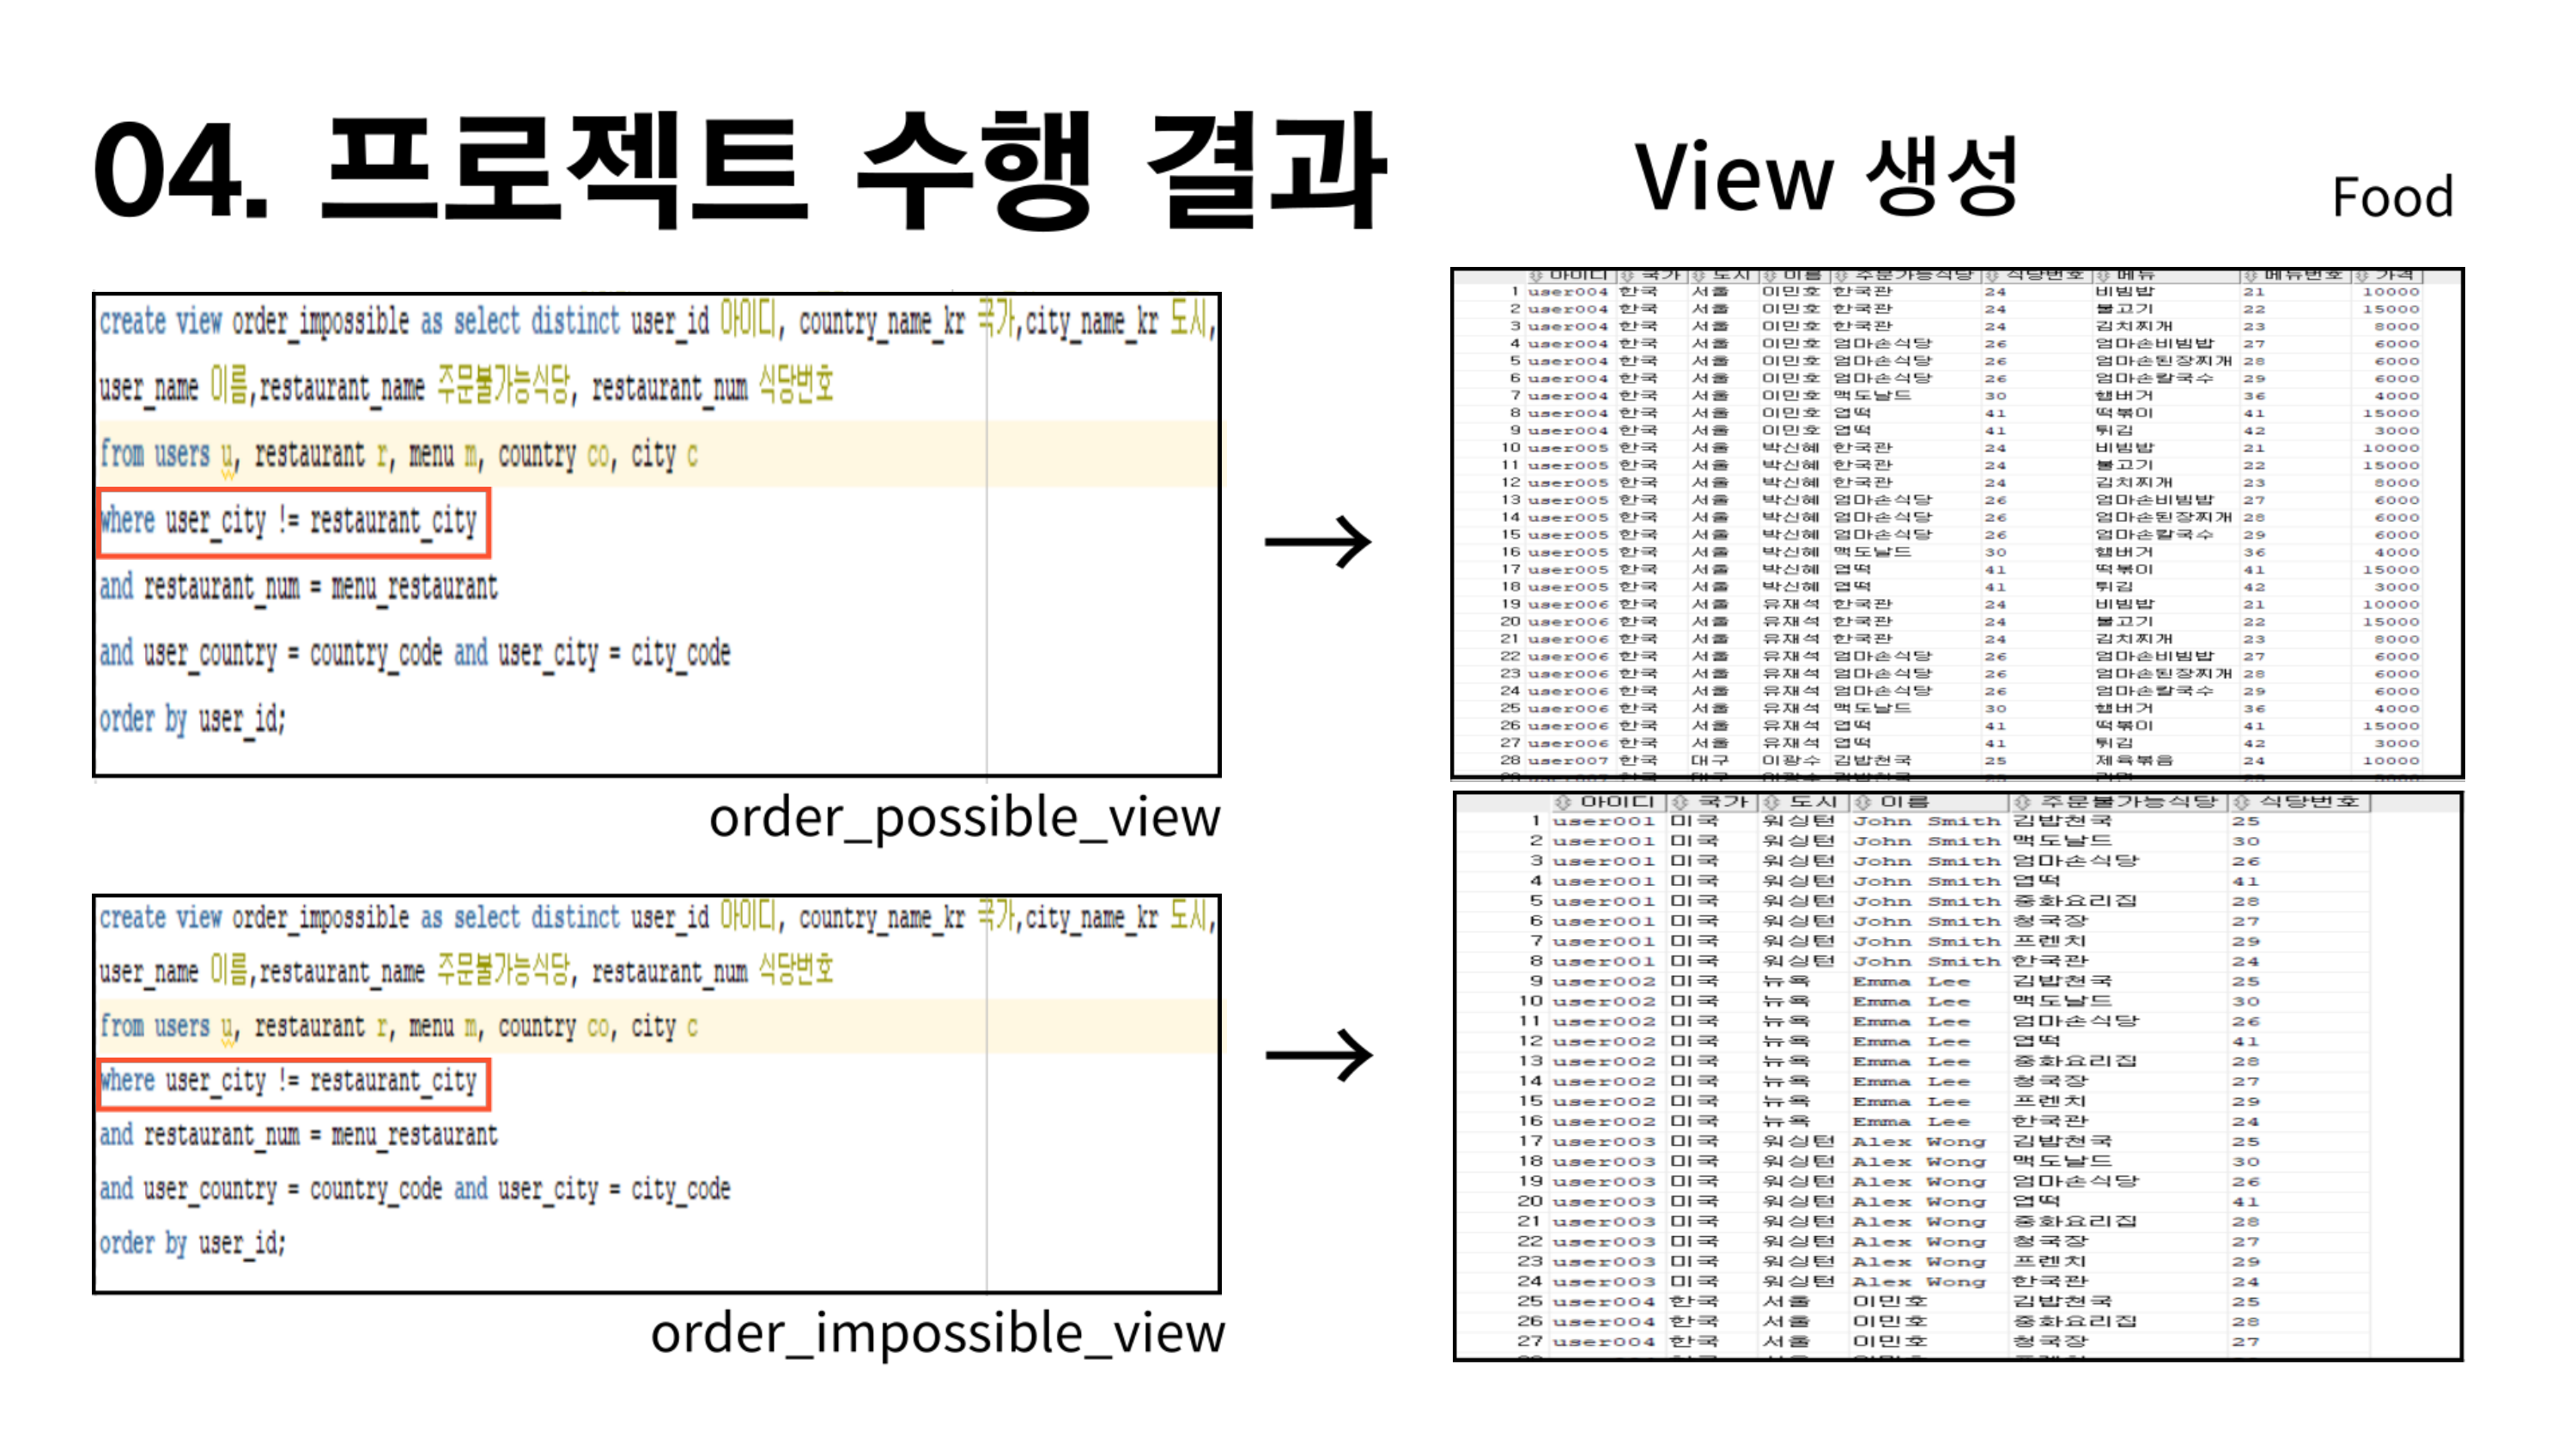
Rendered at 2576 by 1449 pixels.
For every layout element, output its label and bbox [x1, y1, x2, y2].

text_box [1449, 266, 2465, 779]
text_box [96, 487, 494, 561]
picture [576, 771, 1249, 872]
picture [1483, 96, 2063, 257]
text_box [1223, 292, 1227, 785]
picture [71, 57, 1455, 294]
picture [2323, 151, 2485, 240]
text_box [91, 894, 1222, 1296]
picture [550, 1287, 1255, 1389]
text_box [96, 1057, 494, 1113]
picture [1243, 440, 1435, 623]
text_box [1222, 894, 1227, 1285]
text_box [1452, 791, 2465, 1363]
text_box [91, 292, 1222, 779]
picture [1244, 953, 1436, 1137]
